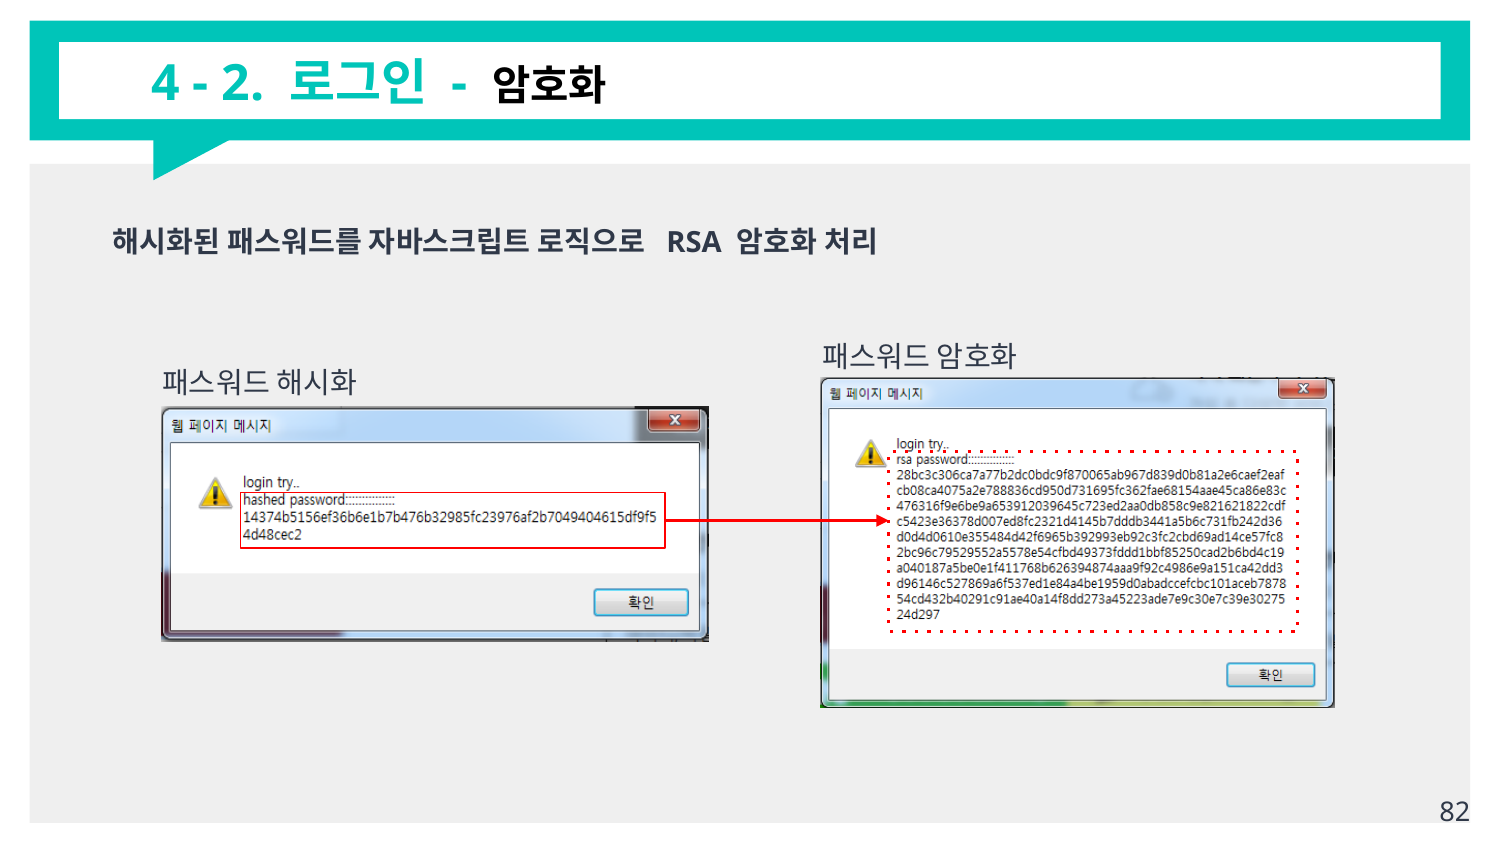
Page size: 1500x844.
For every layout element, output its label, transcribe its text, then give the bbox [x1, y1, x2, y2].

picture [160, 406, 709, 642]
list 패스워드 해시화 [146, 350, 600, 415]
slide_number ‹#› [1410, 779, 1500, 844]
picture [819, 377, 1335, 709]
title 4 - 2. 로그인 - 암호화 [136, 20, 1441, 141]
list 패스워드 암호화 [807, 324, 1261, 388]
list 해시화된 패스워드를 자바스크립트 로직으로 RSA 암호화 처리 [97, 208, 1020, 273]
